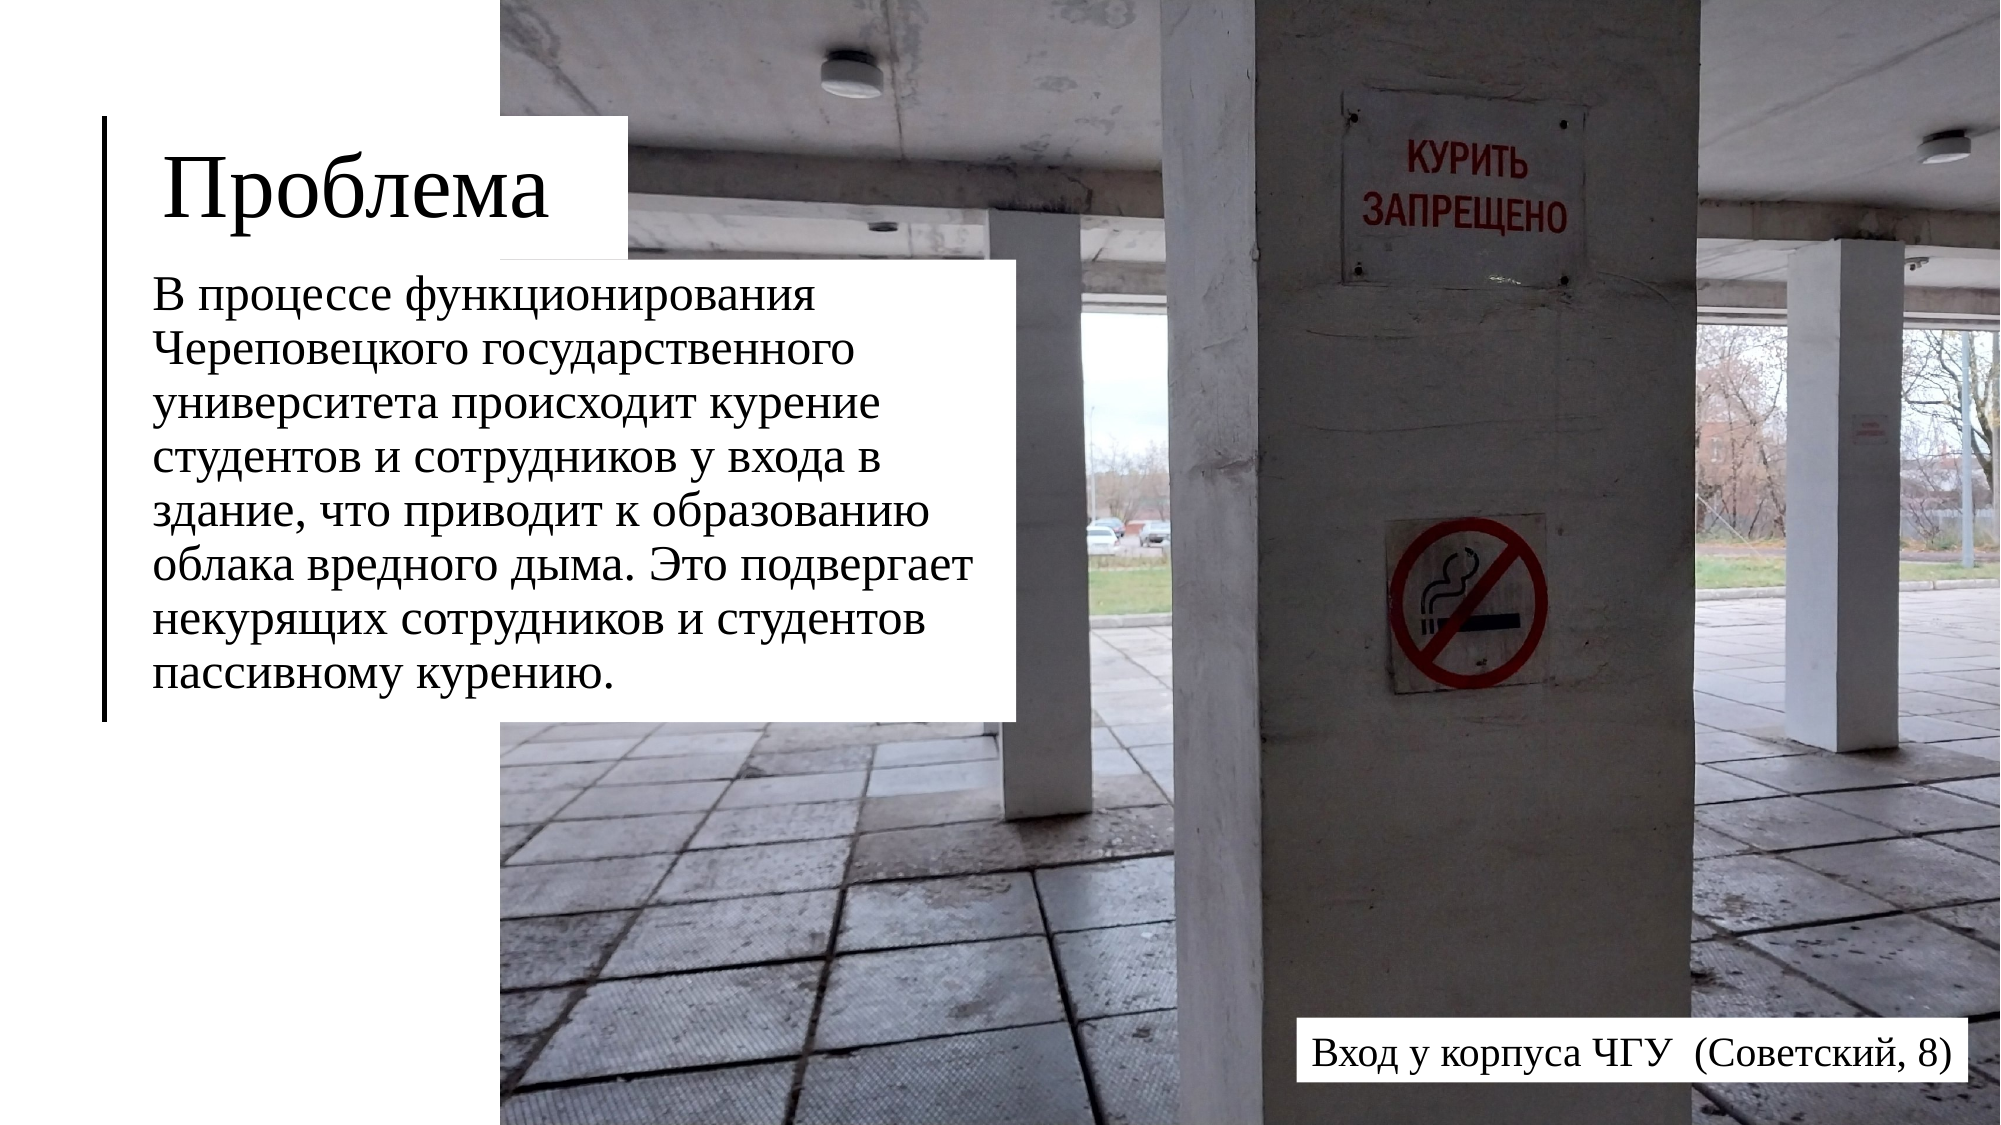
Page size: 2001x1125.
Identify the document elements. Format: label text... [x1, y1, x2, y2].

list В процессе функционирования Череповецкого государственного университета происходит курение студентов и сотрудников у входа в здание, что приводит к образованию облака вредного дыма. Это подвергает некурящих сотрудников и студентов пассивному курению. [137, 259, 499, 723]
title Проблема [147, 116, 499, 259]
picture [499, 0, 2000, 1125]
